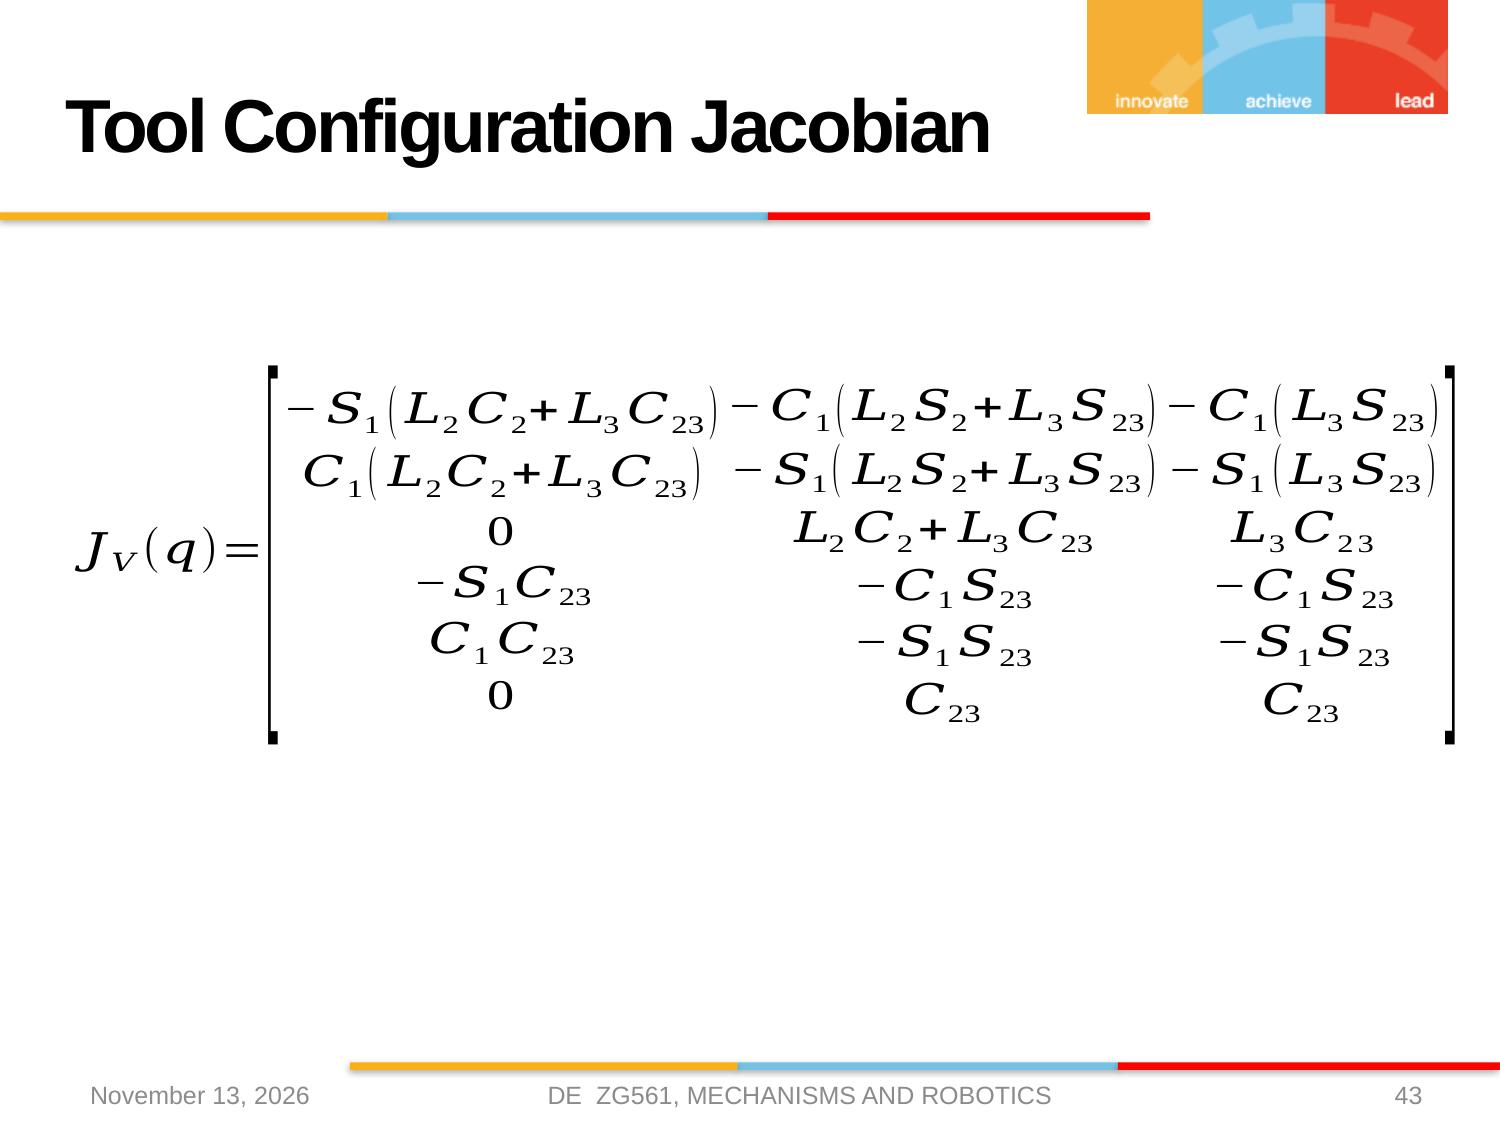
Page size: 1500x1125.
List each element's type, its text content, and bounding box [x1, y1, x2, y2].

picture [1087, 0, 1448, 45]
slide_number 43 [1088, 1065, 1438, 1125]
title Tool Configuration Jacobian [50, 45, 1448, 200]
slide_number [75, 1065, 425, 1125]
footer DE ZG561, MECHANISMS AND ROBOTICS [512, 1065, 1088, 1125]
